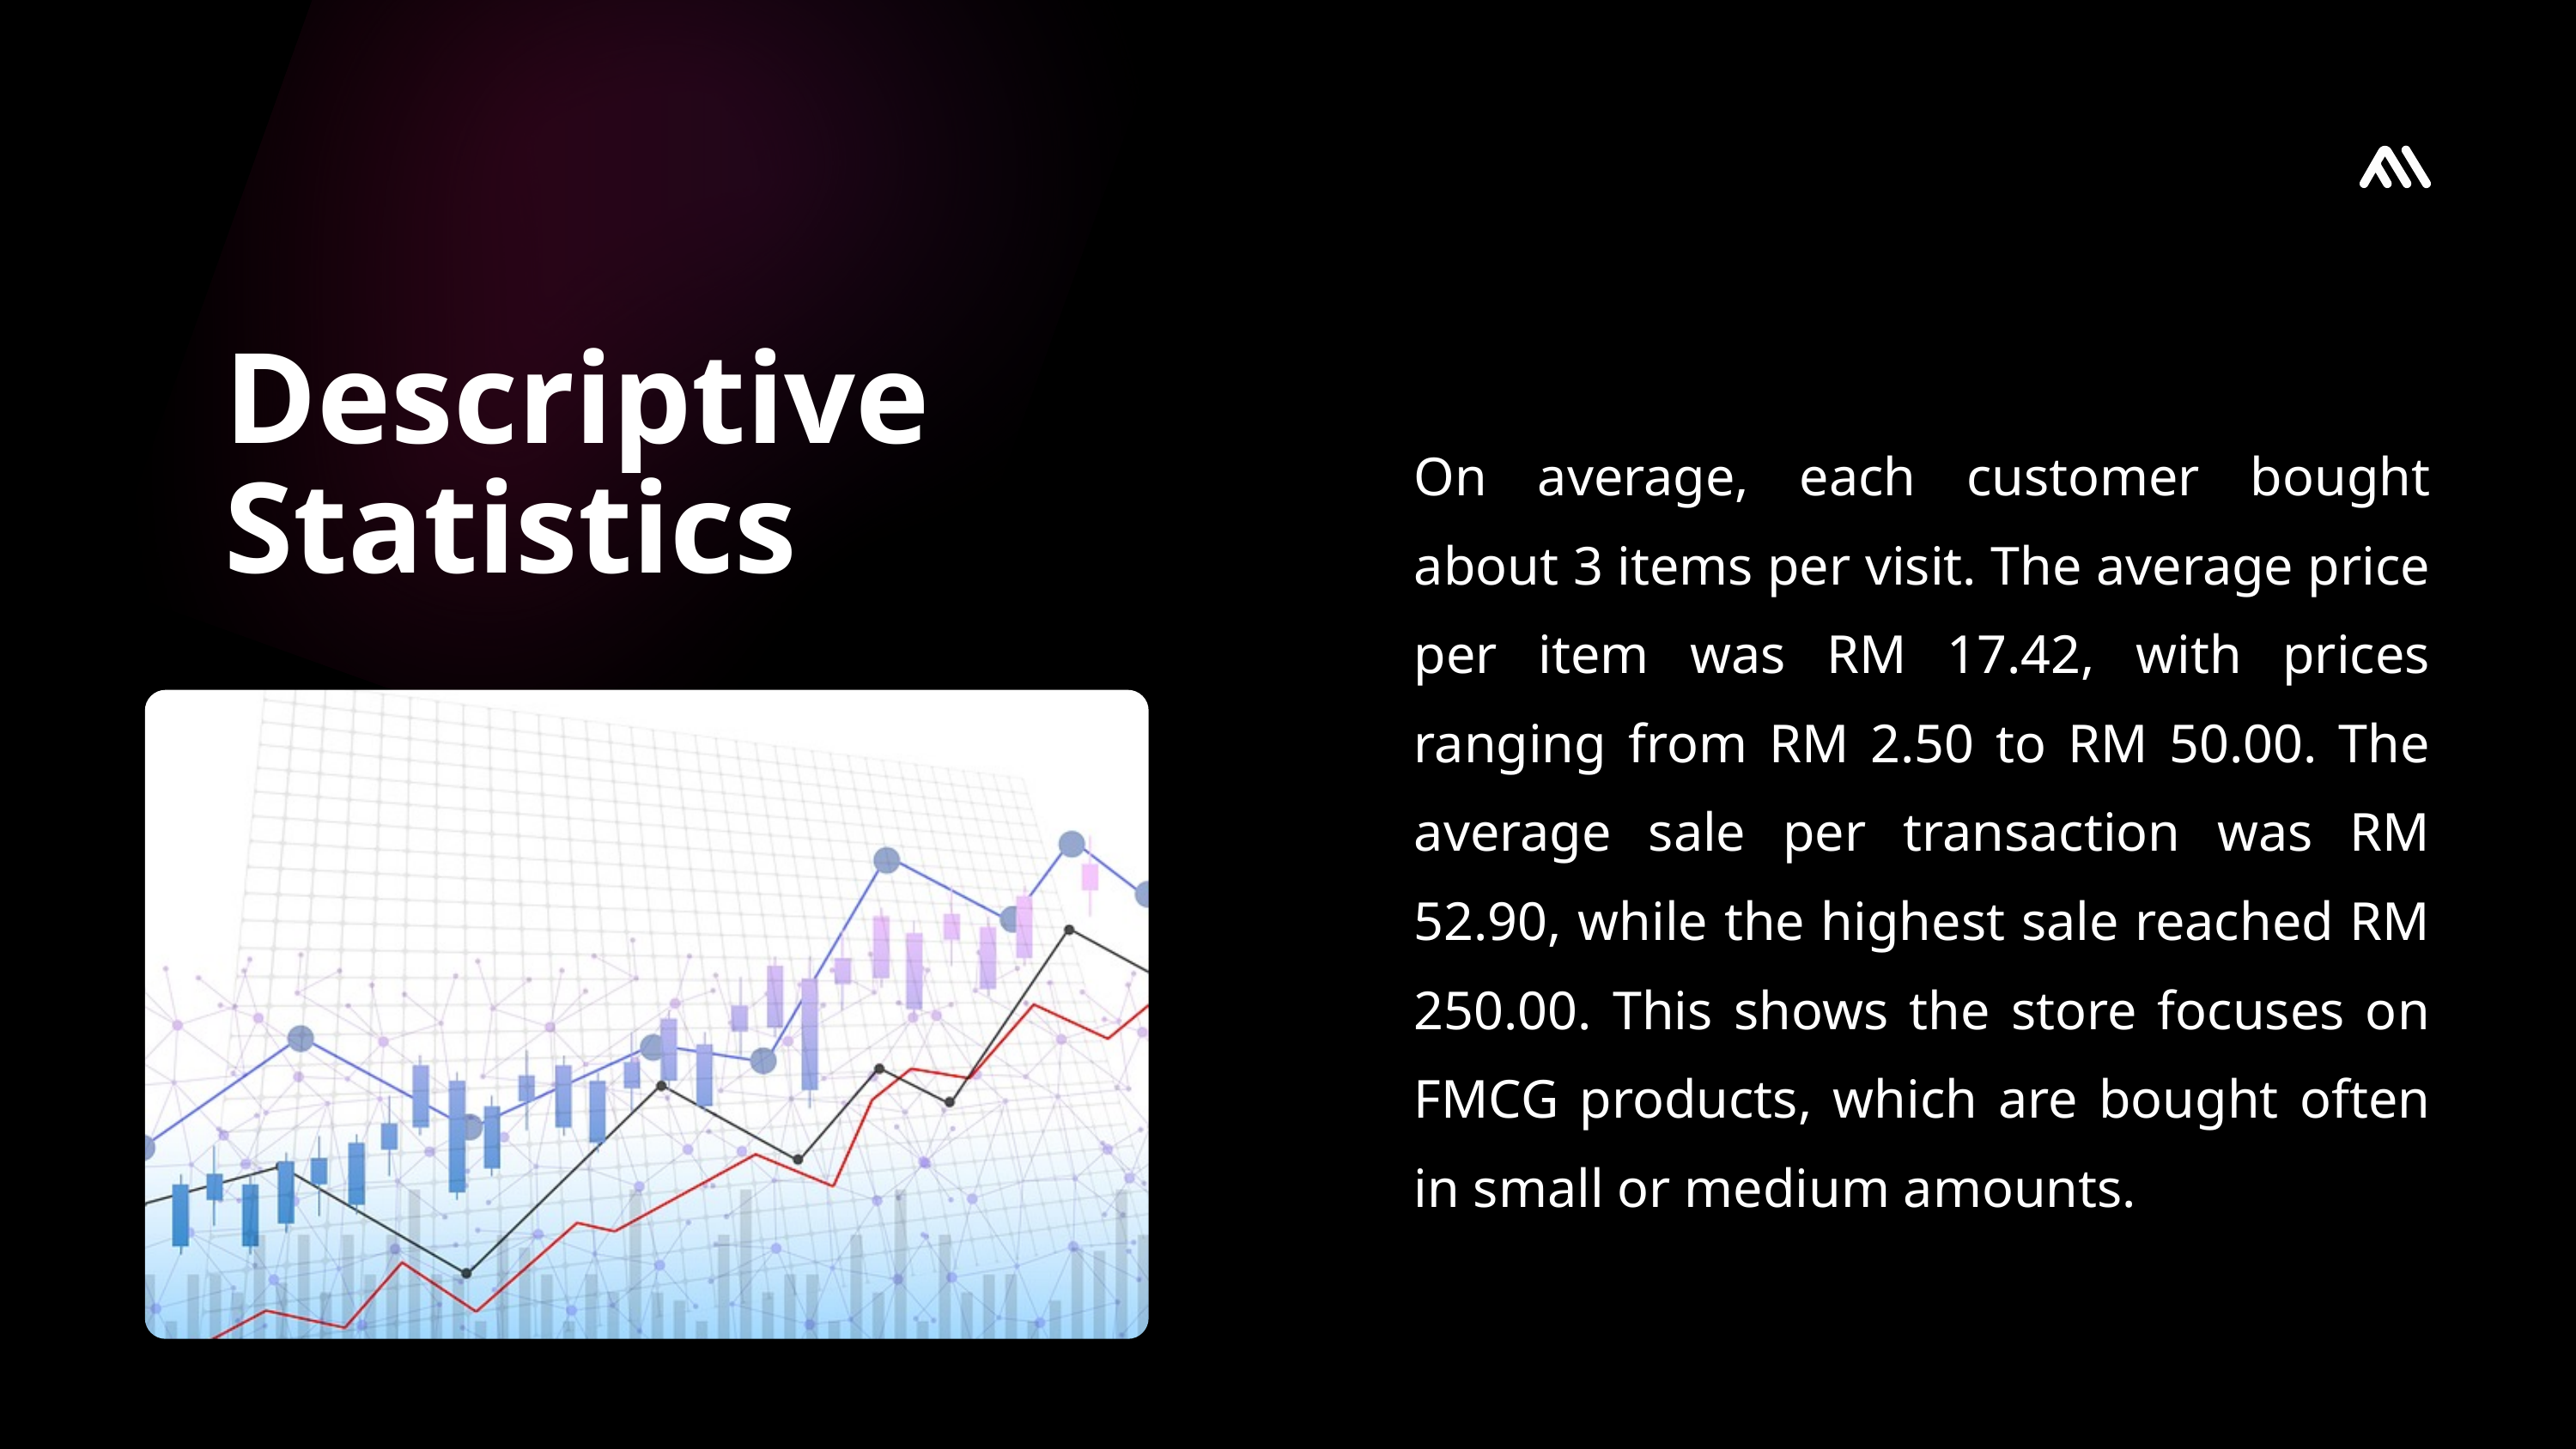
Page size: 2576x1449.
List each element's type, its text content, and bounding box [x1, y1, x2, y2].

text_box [144, 689, 1149, 1339]
text_box On average, each customer bought about 3 items per visit. The average price per item was RM 17.42, with prices ranging from RM 2.50 to RM 50.00. The average sale per transaction was RM 52.90, while the highest sale reached RM 250.00. This shows the store focuses on FMCG products, which are bought often in small or medium amounts. [1413, 416, 2431, 1218]
text_box [2359, 144, 2432, 189]
text_box Descriptive Statistics [224, 337, 1063, 599]
text_box [101, 0, 1174, 688]
